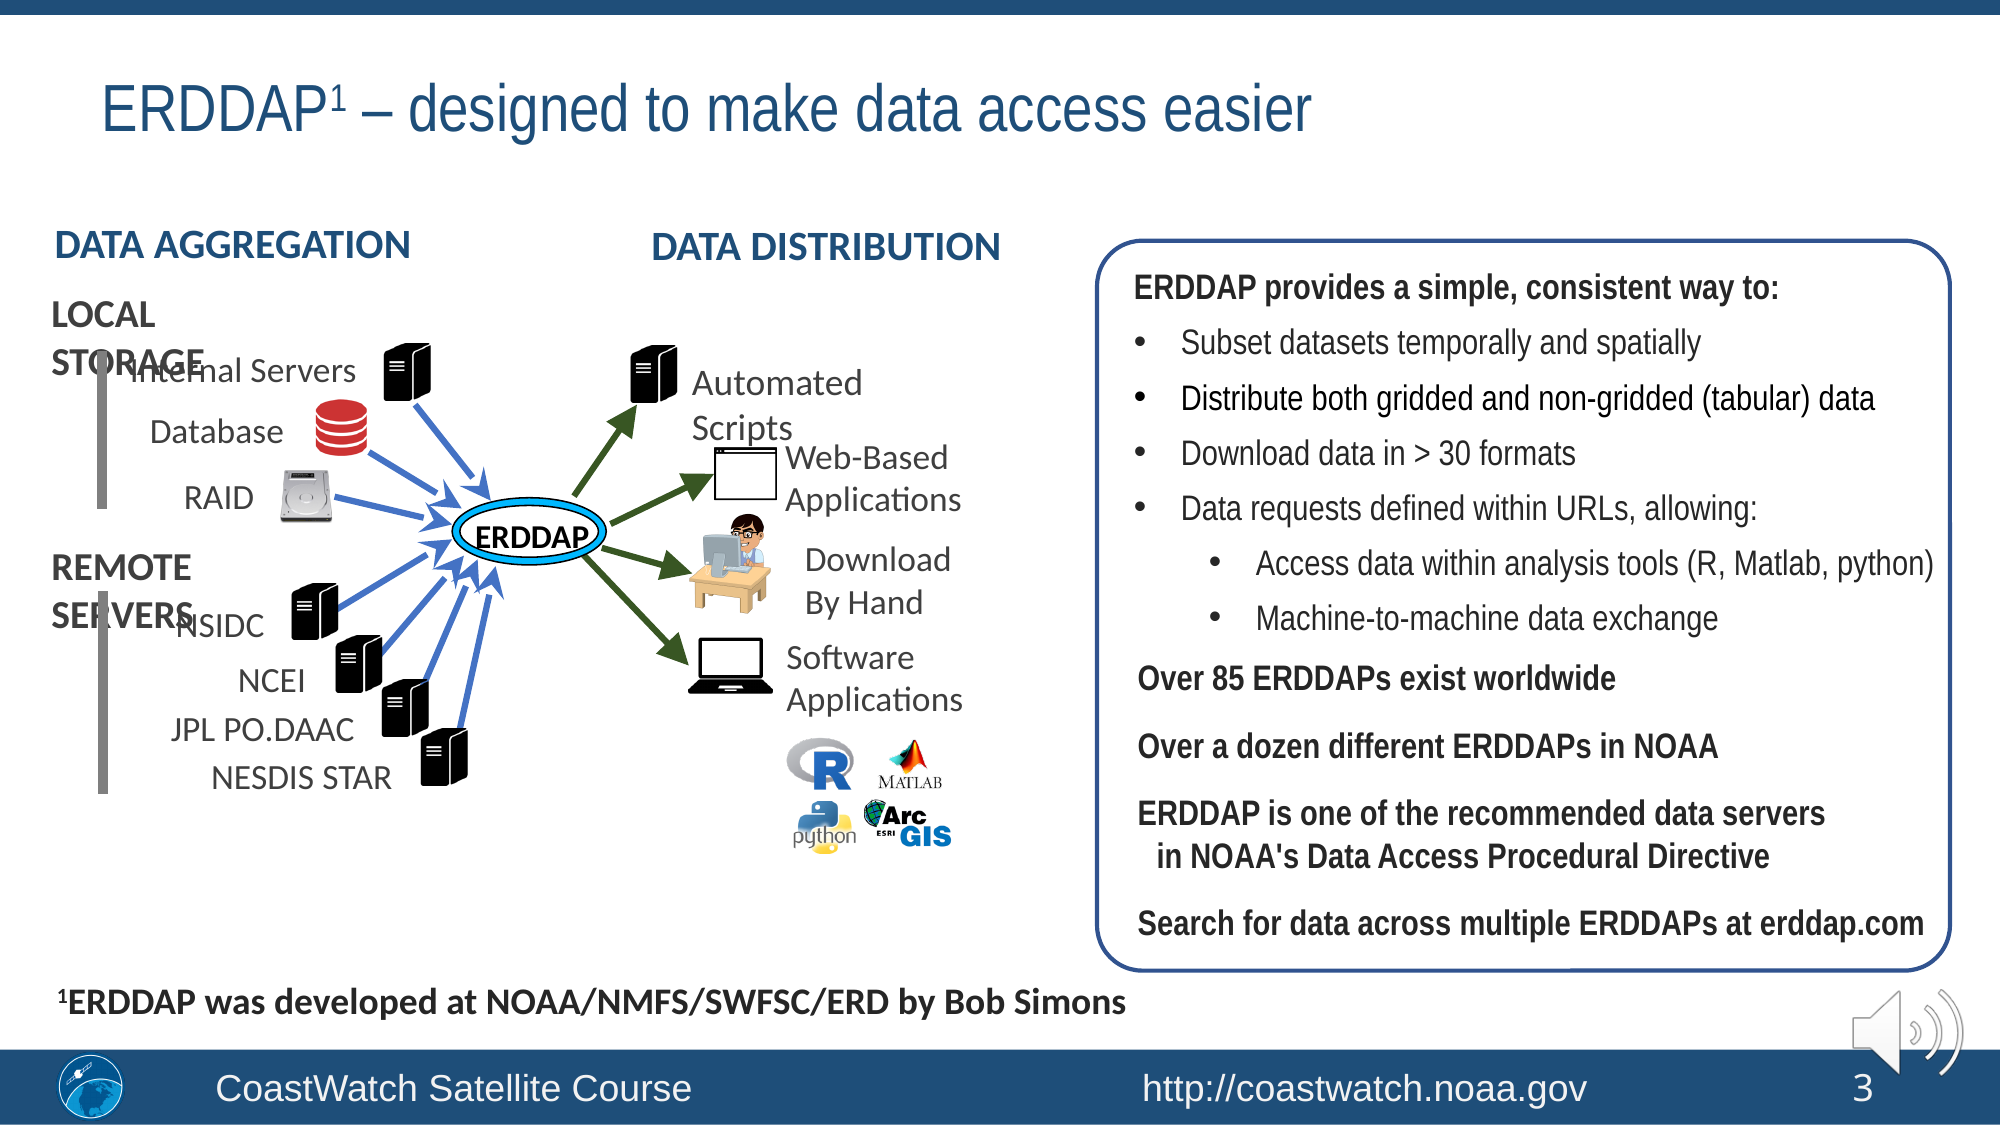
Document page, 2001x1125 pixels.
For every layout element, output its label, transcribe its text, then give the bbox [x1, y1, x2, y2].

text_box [36, 208, 1050, 855]
text_box 1ERDDAP was developed at NOAA/NMFS/SWFSC/ERD by Bob Simons [41, 969, 1163, 1030]
picture [1841, 966, 1976, 1101]
footer CoastWatch Satellite Course http://coastwatch.noaa.gov [200, 1056, 1738, 1117]
picture [56, 1052, 125, 1121]
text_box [1096, 240, 2000, 971]
title ERDDAP1 – designed to make data access easier [86, 1, 1812, 220]
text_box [601, 547, 693, 574]
slide_number 3 [1837, 1056, 2000, 1117]
